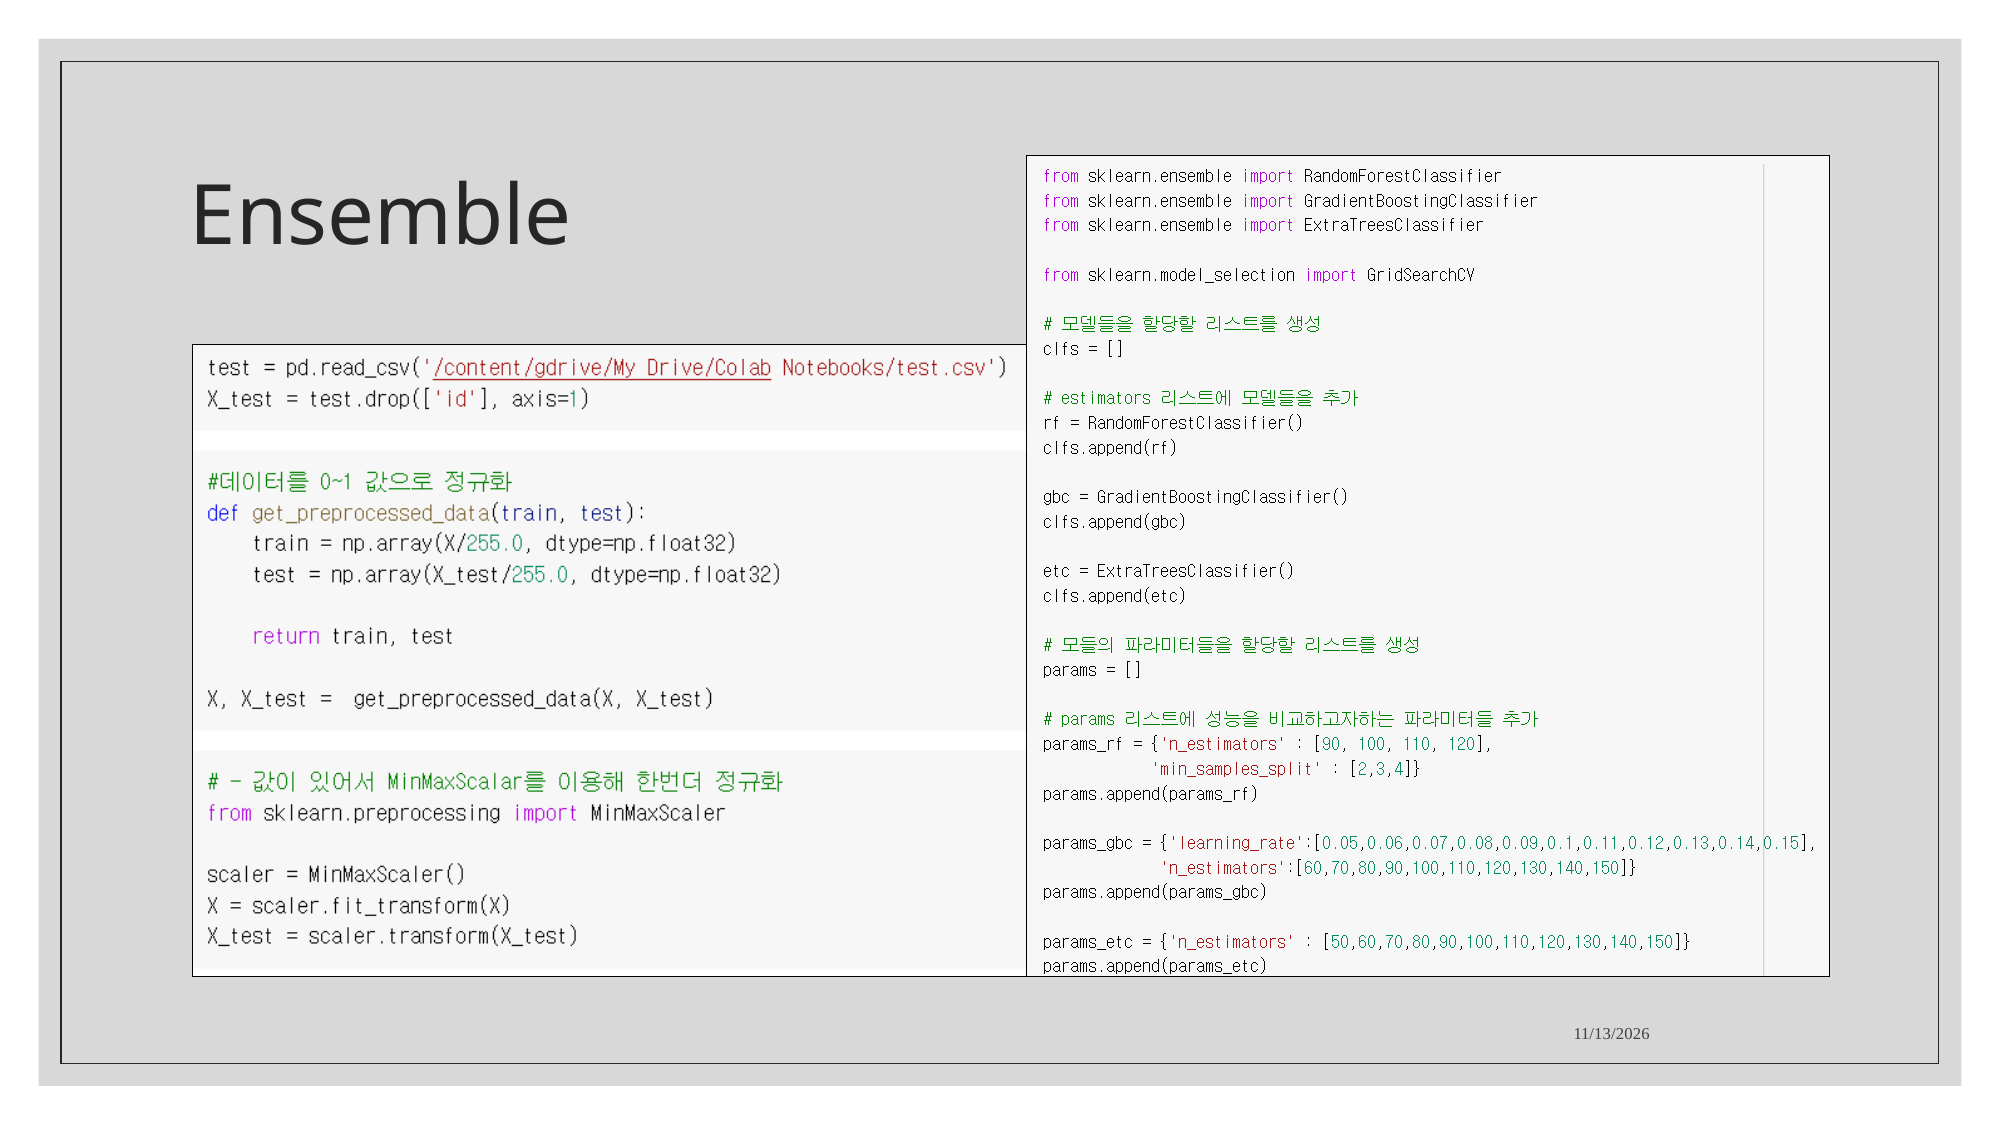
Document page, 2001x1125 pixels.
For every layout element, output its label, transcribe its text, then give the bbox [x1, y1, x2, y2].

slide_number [1190, 990, 1665, 1050]
picture [191, 154, 1830, 977]
title Ensemble [174, 105, 1825, 331]
